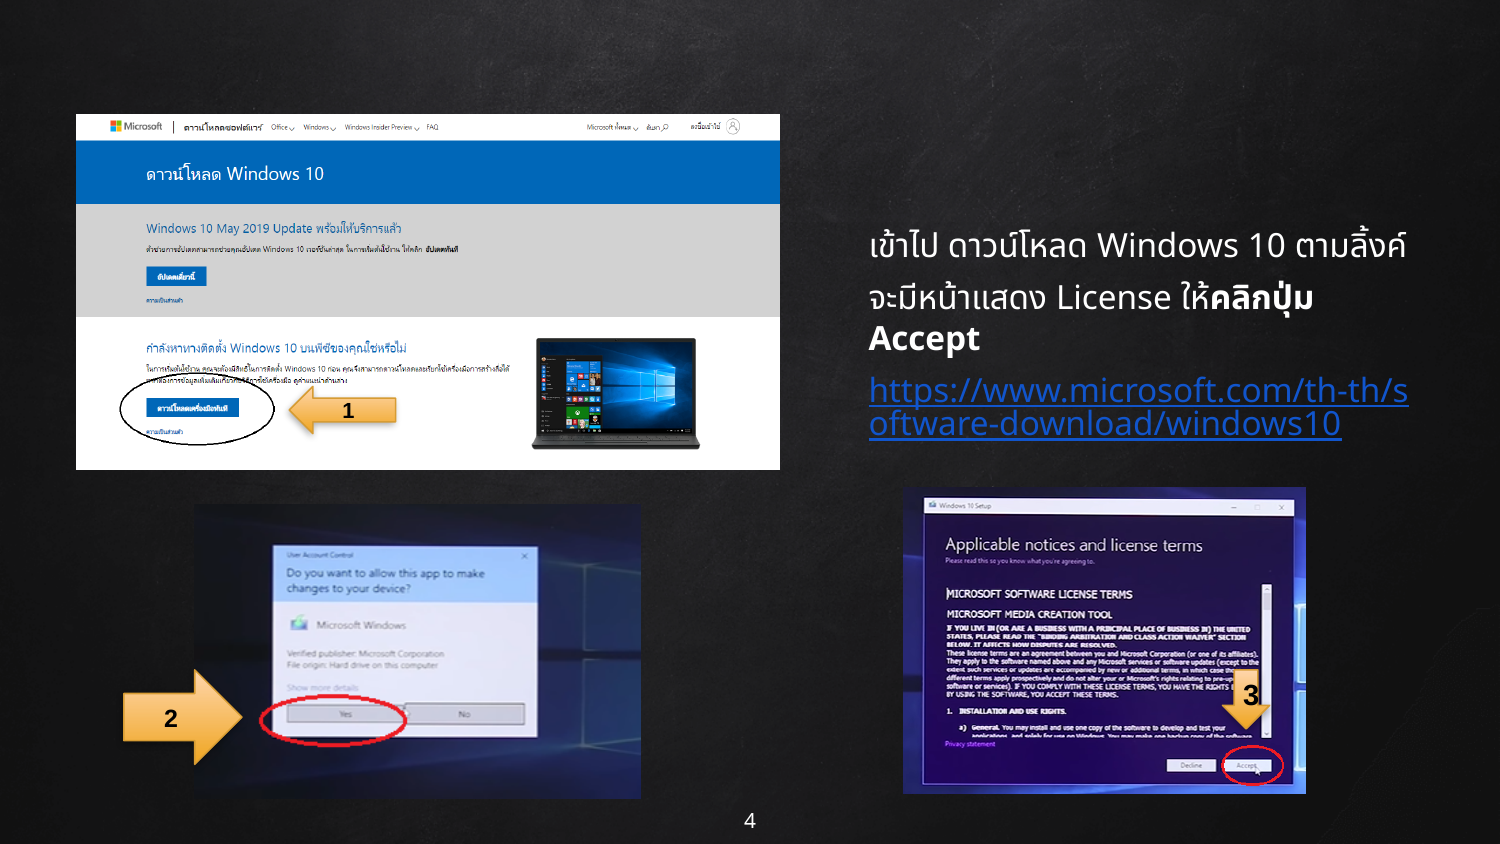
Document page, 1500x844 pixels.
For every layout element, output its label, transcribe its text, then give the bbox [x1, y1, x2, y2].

picture [0, 0, 1500, 844]
text_box 2 [123, 692, 189, 742]
list เข้าไป ดาวน์โหลด Windows 10 ตามลิ้งค์ จะมีหน้าแสดง License ให้คลิกปุ่ม Accept https://www.microsoft.com/th-th/software-download/windows10 [832, 209, 1425, 808]
slide_number 4 [705, 792, 795, 844]
